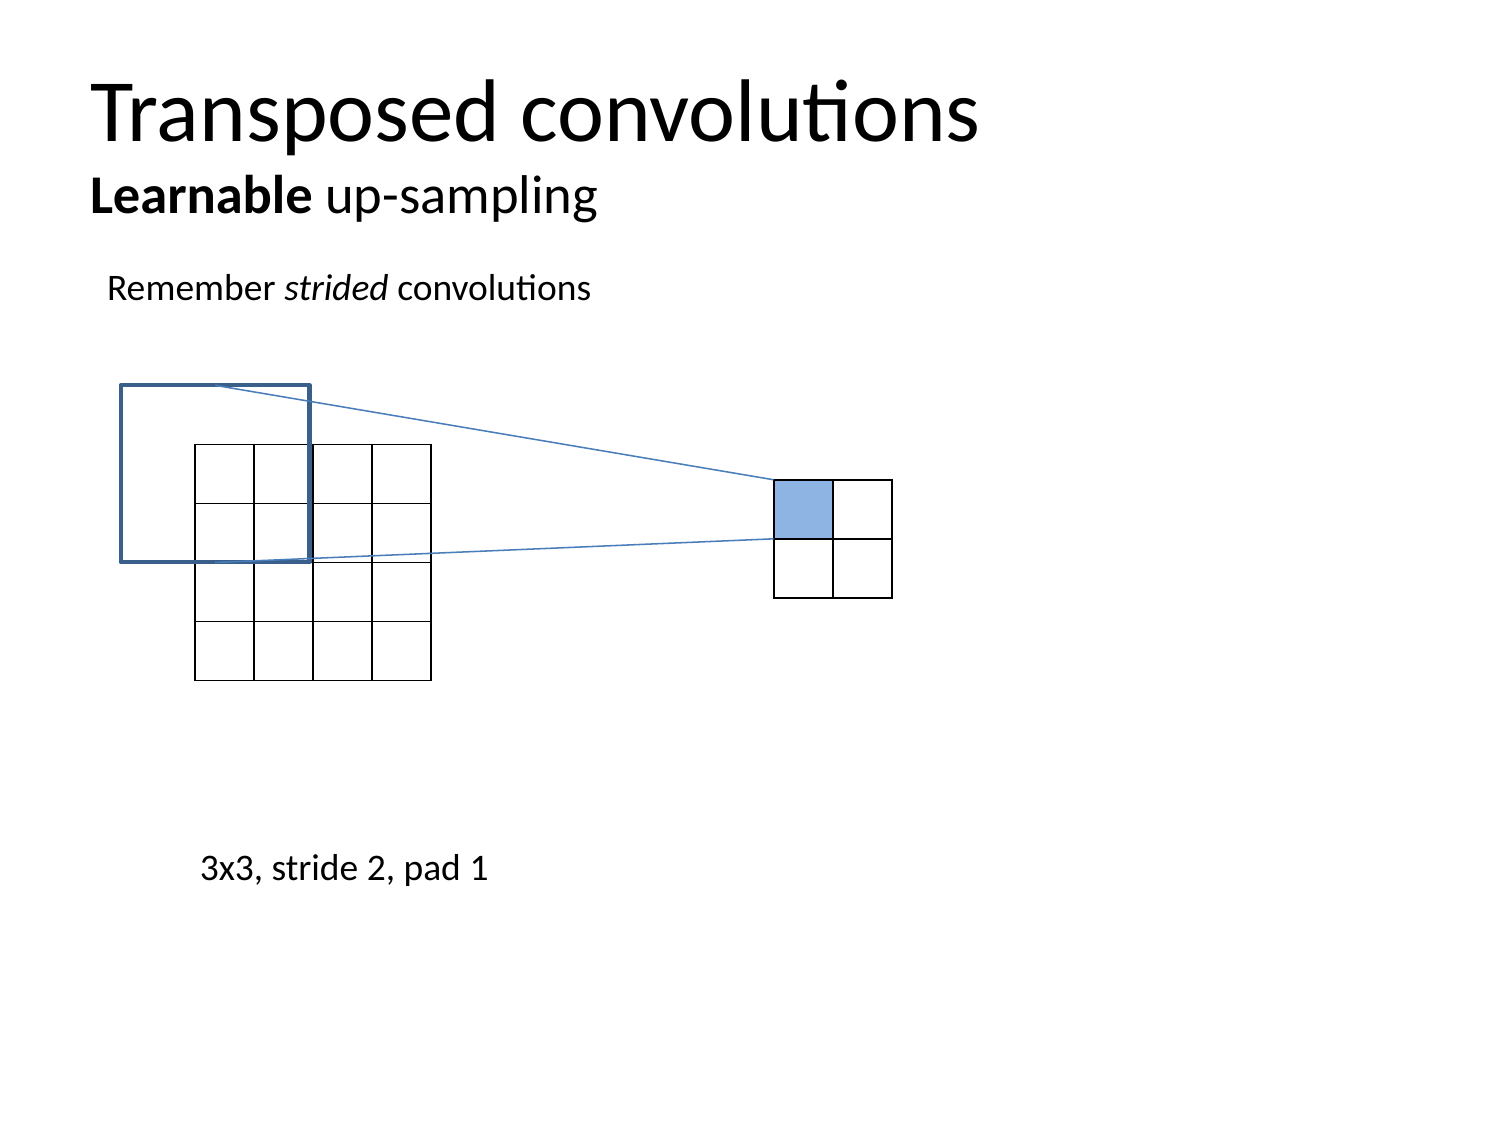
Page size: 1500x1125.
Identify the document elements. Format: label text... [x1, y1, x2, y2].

table_cell [373, 572, 430, 621]
table_cell [255, 572, 312, 621]
table_cell [775, 540, 832, 597]
table_header [314, 488, 371, 503]
text_box [119, 383, 312, 564]
table_cell [196, 622, 253, 680]
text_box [214, 385, 774, 480]
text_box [214, 538, 774, 563]
text_box 3x3, stride 2, pad 1 [184, 835, 504, 896]
table_cell [255, 622, 312, 680]
table_cell [834, 540, 891, 597]
table_cell [314, 572, 371, 621]
title Transposed convolutions Learnable up-sampling [75, 45, 1425, 233]
table_header [775, 481, 832, 538]
table_header [373, 488, 430, 503]
table_cell [314, 622, 371, 680]
table_header [834, 481, 891, 538]
table_cell [314, 504, 371, 537]
table_cell [373, 504, 430, 537]
text_box Remember strided convolutions [92, 255, 607, 315]
table_cell [196, 564, 253, 621]
table_cell [373, 622, 430, 680]
